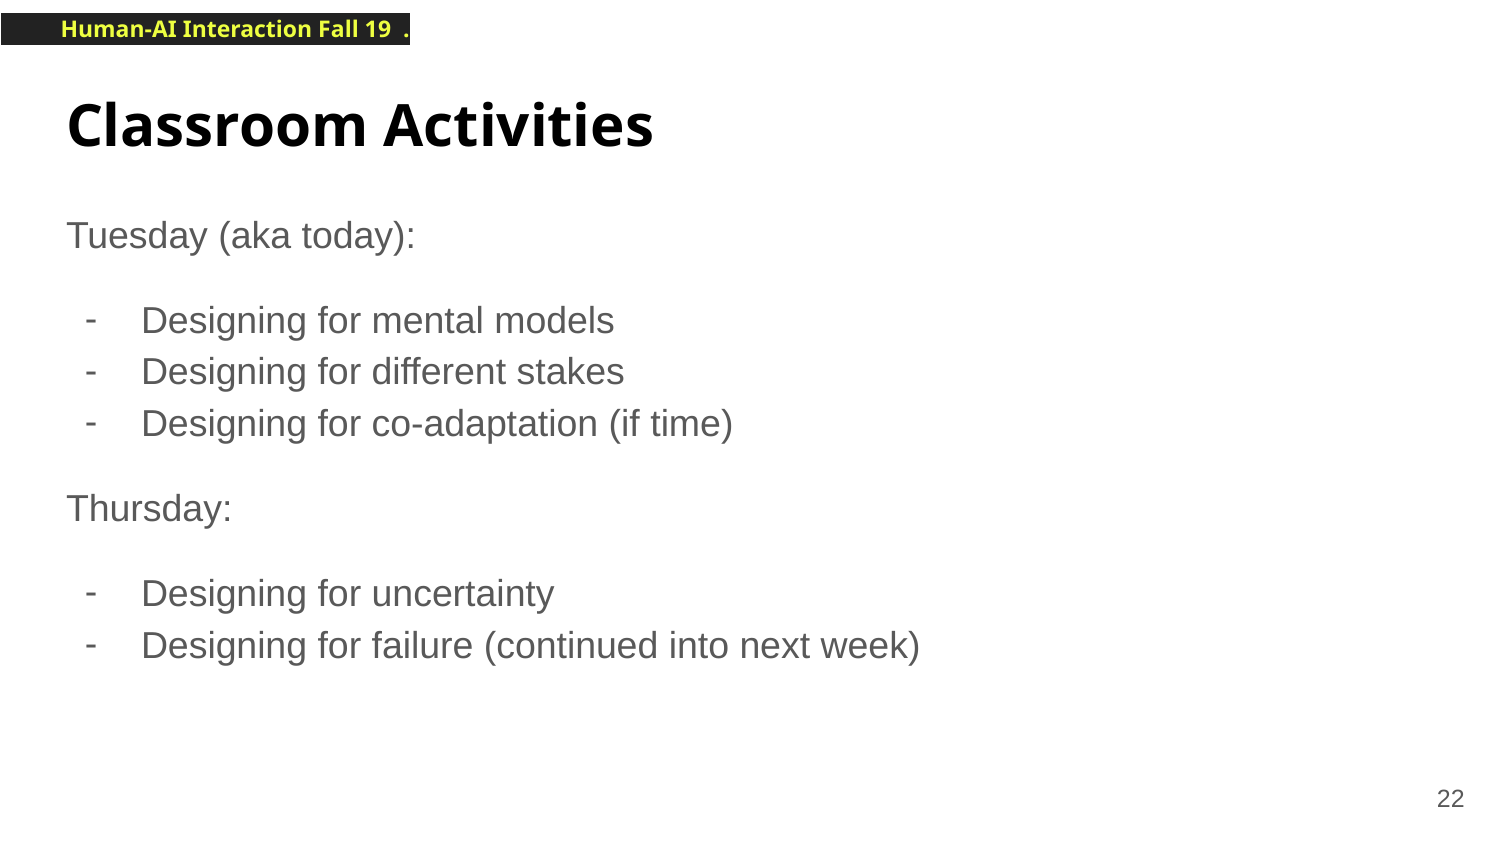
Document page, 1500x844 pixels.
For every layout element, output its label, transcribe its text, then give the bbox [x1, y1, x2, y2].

list Tuesday (aka today): Designing for mental models Designing for different stakes Designing for co-adaptation (if time) Thursday: Designing for uncertainty Designing for failure (continued into next week) [51, 189, 1449, 750]
title Classroom Activities [51, 72, 1449, 167]
slide_number ‹#› [1389, 764, 1480, 830]
